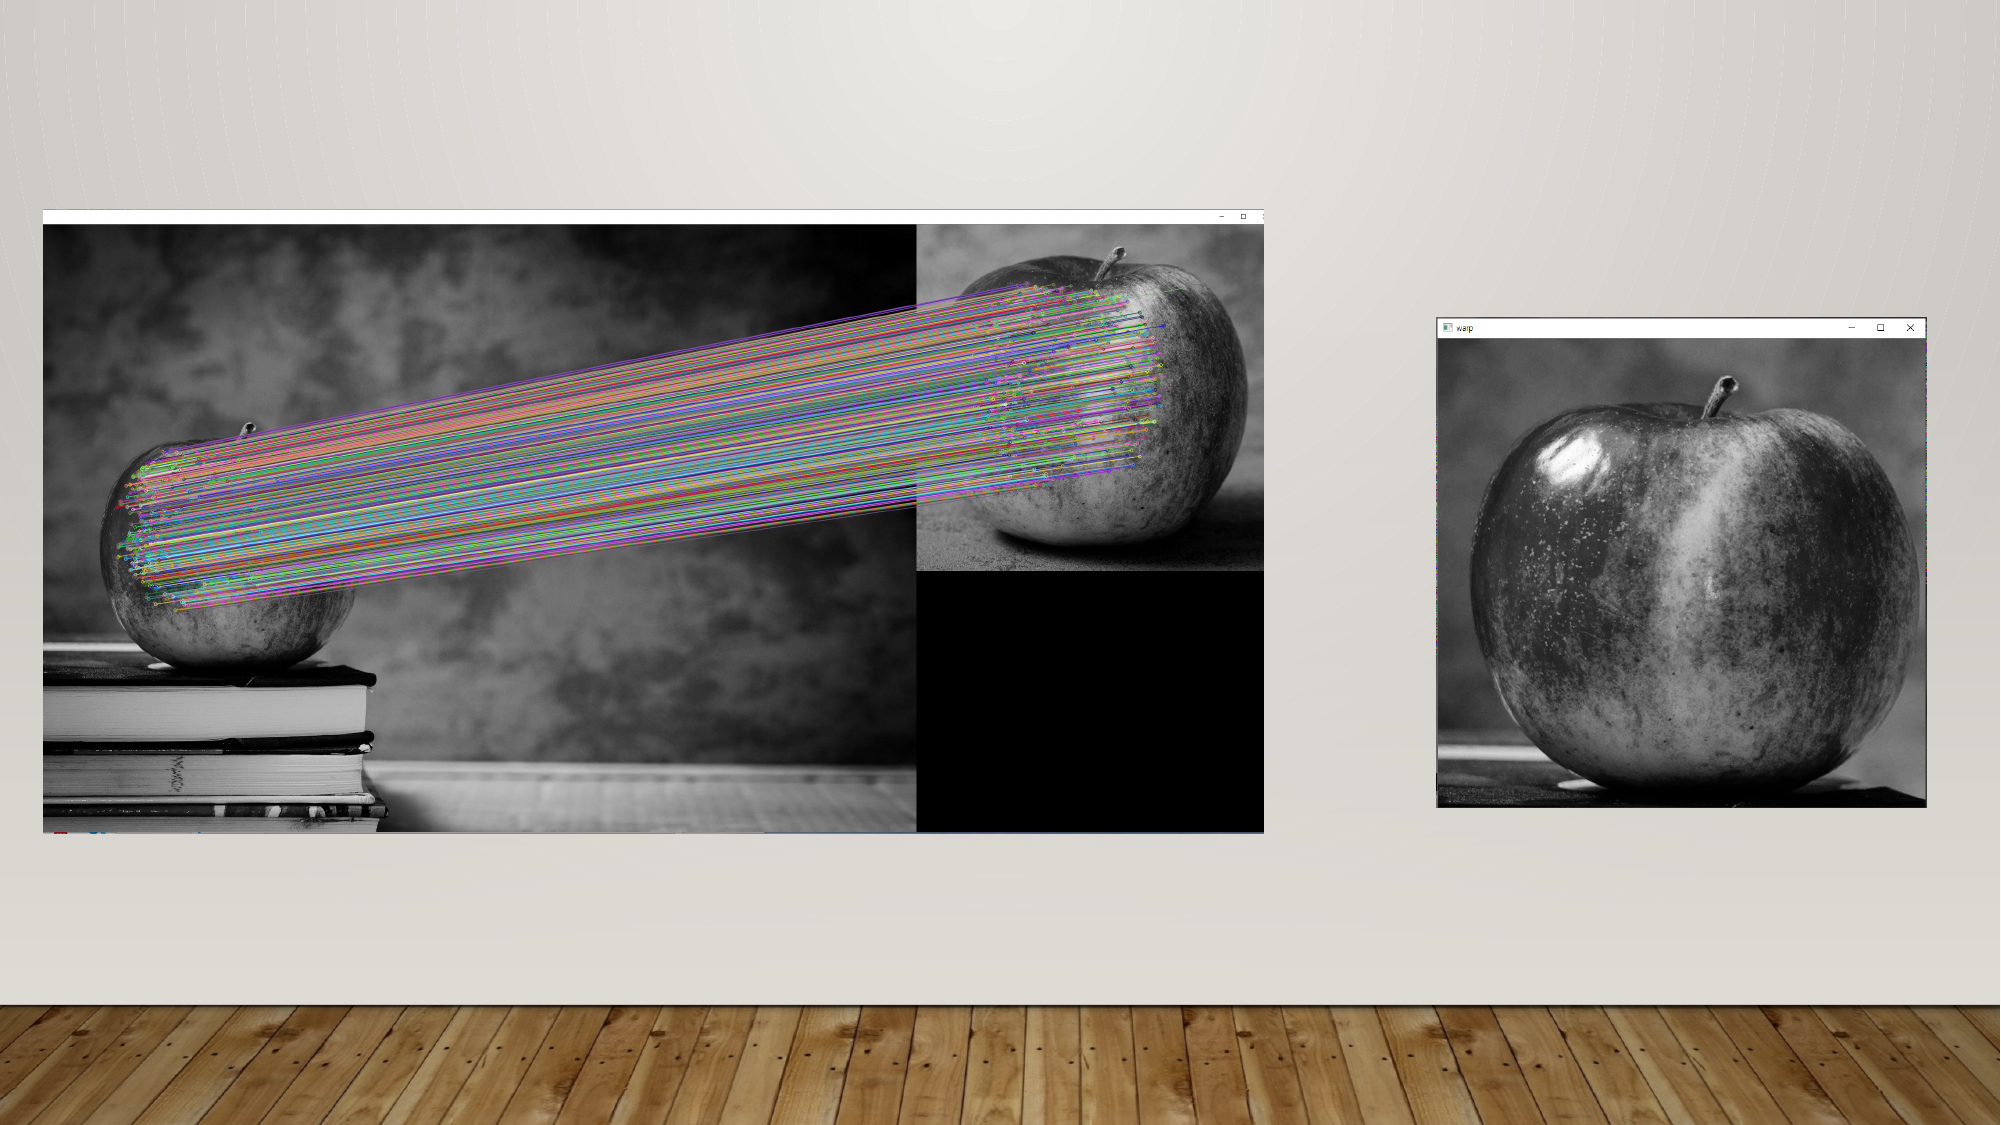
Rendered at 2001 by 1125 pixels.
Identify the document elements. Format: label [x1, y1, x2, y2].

picture [0, 1005, 2000, 1125]
picture [42, 209, 1264, 835]
picture [1436, 316, 1927, 808]
